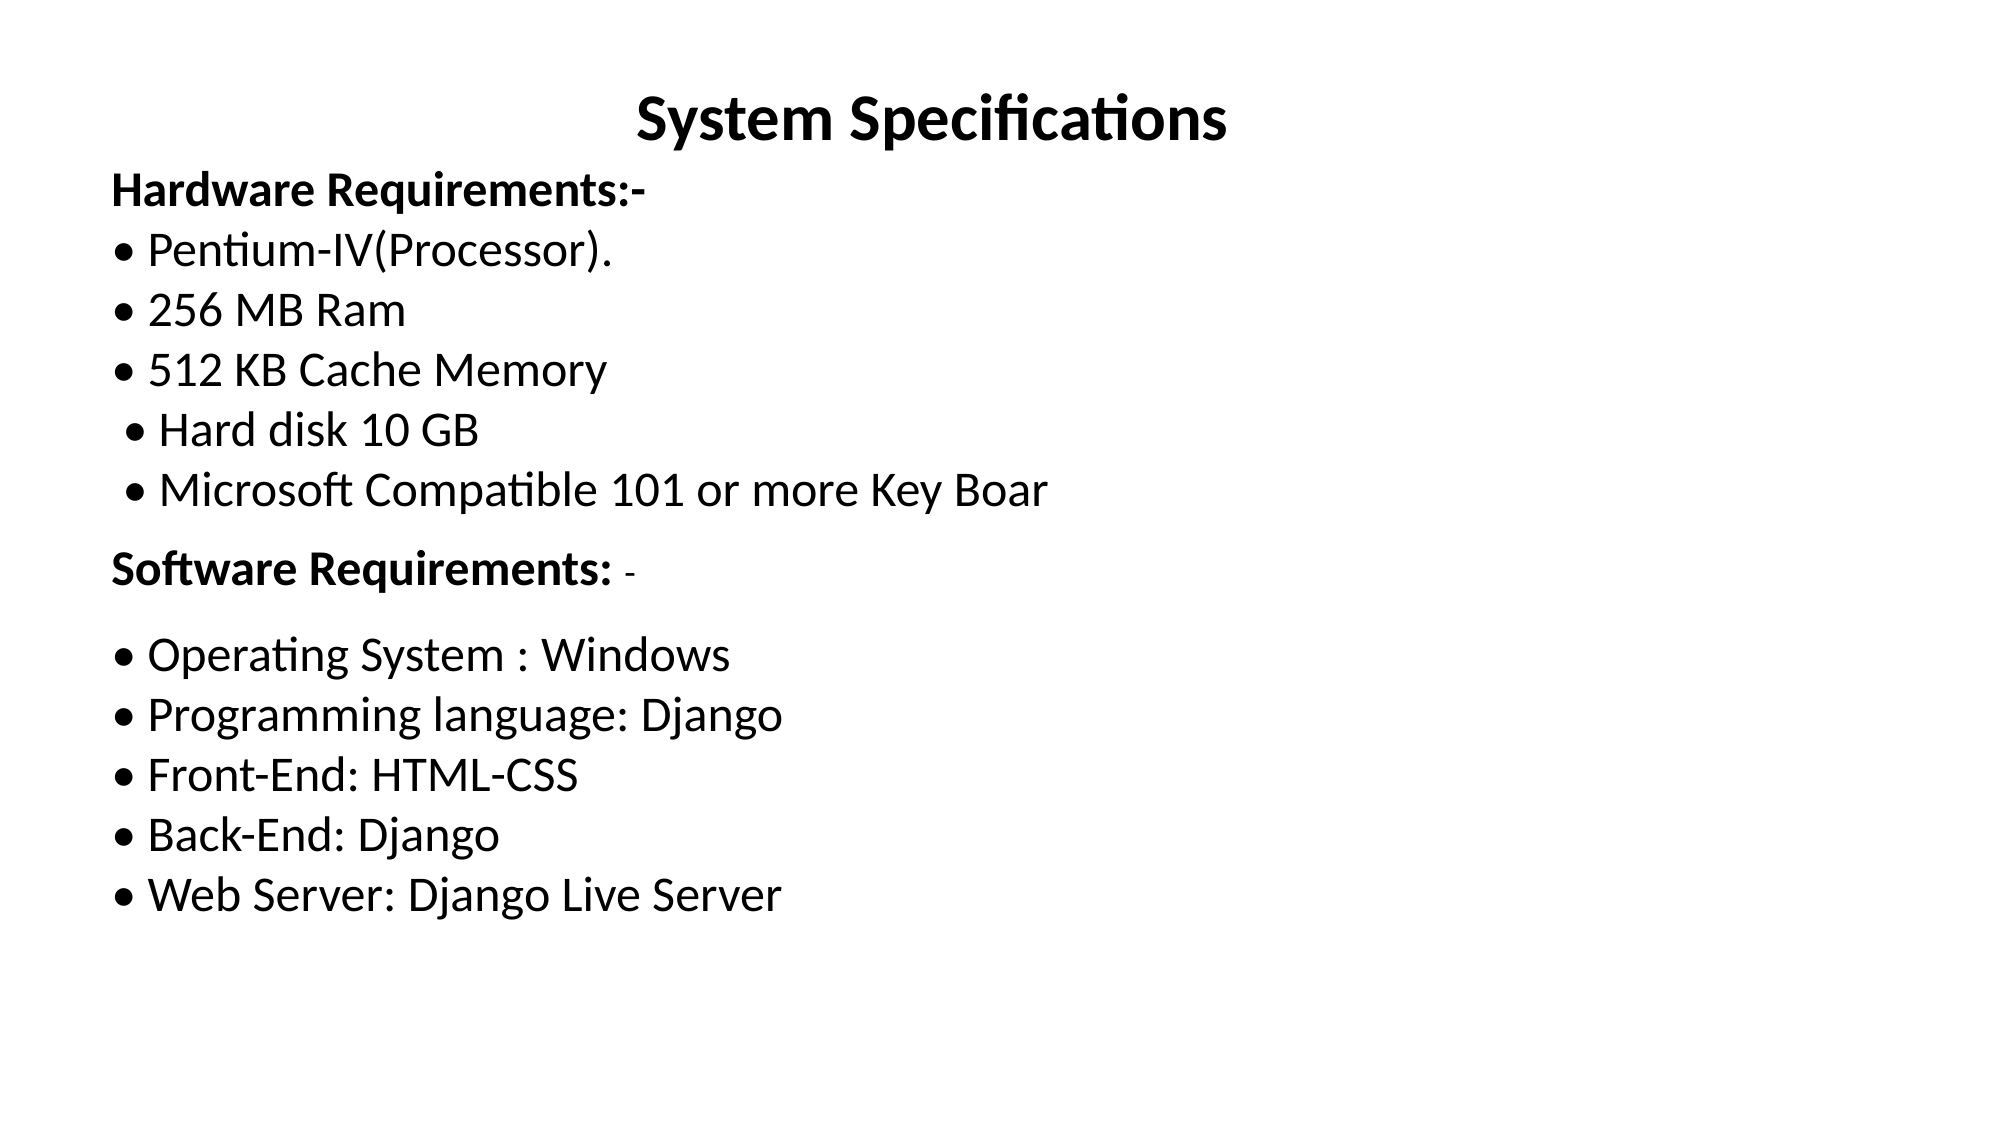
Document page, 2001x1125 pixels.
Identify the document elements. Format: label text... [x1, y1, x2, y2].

text_box Hardware Requirements:- • Pentium-IV(Processor). • 256 MB Ram • 512 KB Cache Memory • Hard disk 10 GB • Microsoft Compatible 101 or more Key Boar [96, 149, 1096, 524]
text_box • Operating System : Windows • Programming language: Django • Front-End: HTML-CSS • Back-End: Django • Web Server: Django Live Server [96, 614, 1096, 929]
text_box Software Requirements: - [96, 527, 1473, 603]
text_box System Specifications [622, 66, 1374, 162]
